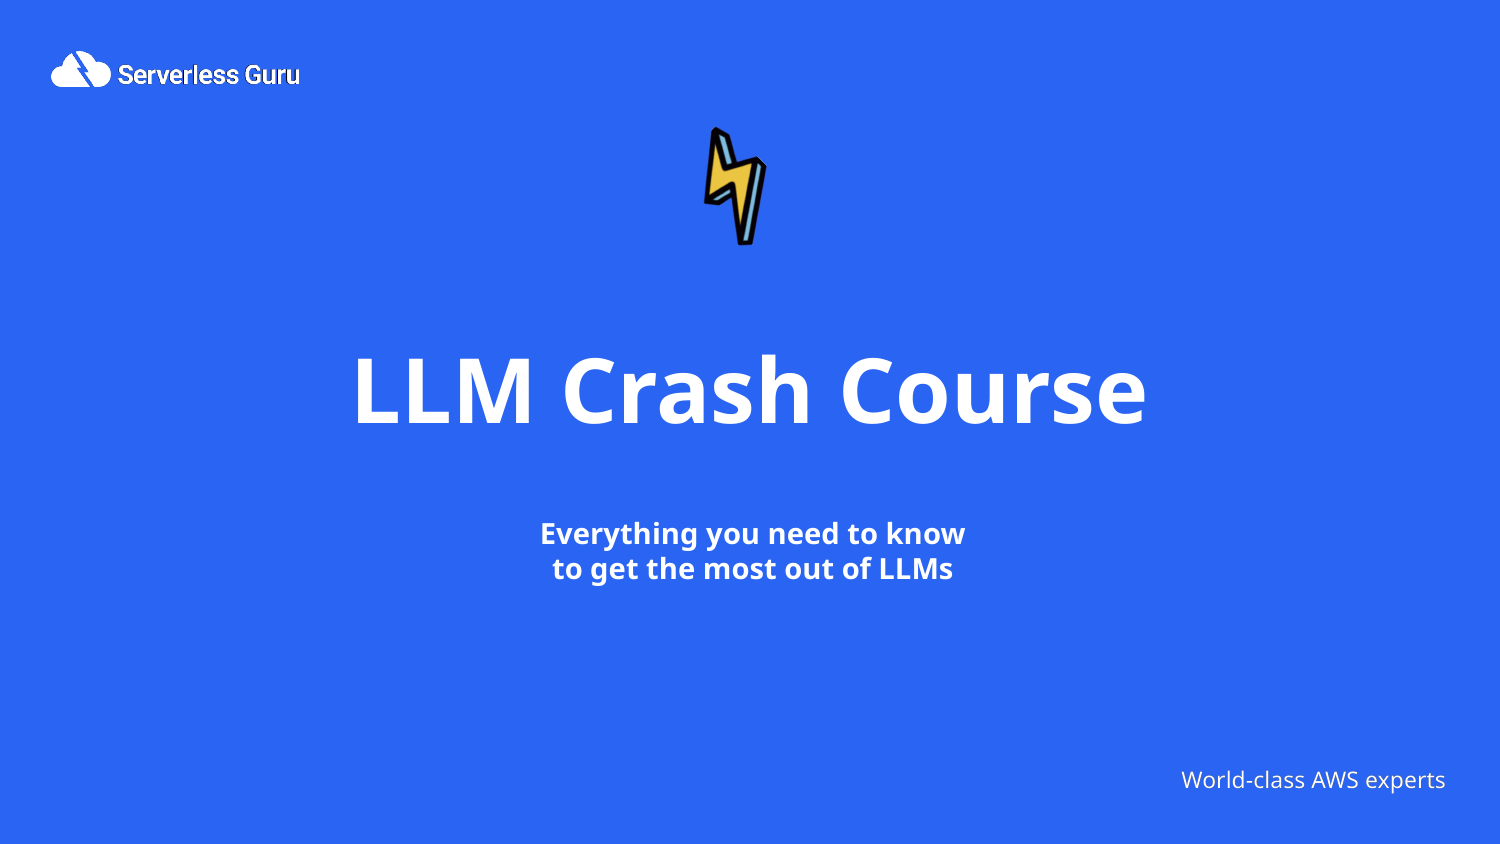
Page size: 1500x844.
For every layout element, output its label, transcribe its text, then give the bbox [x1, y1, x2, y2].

picture [668, 121, 798, 251]
text_box Everything you need to know to get the most out of LLMs [5, 500, 1500, 601]
picture [51, 51, 299, 87]
title LLM Crash Course [51, 318, 1449, 457]
